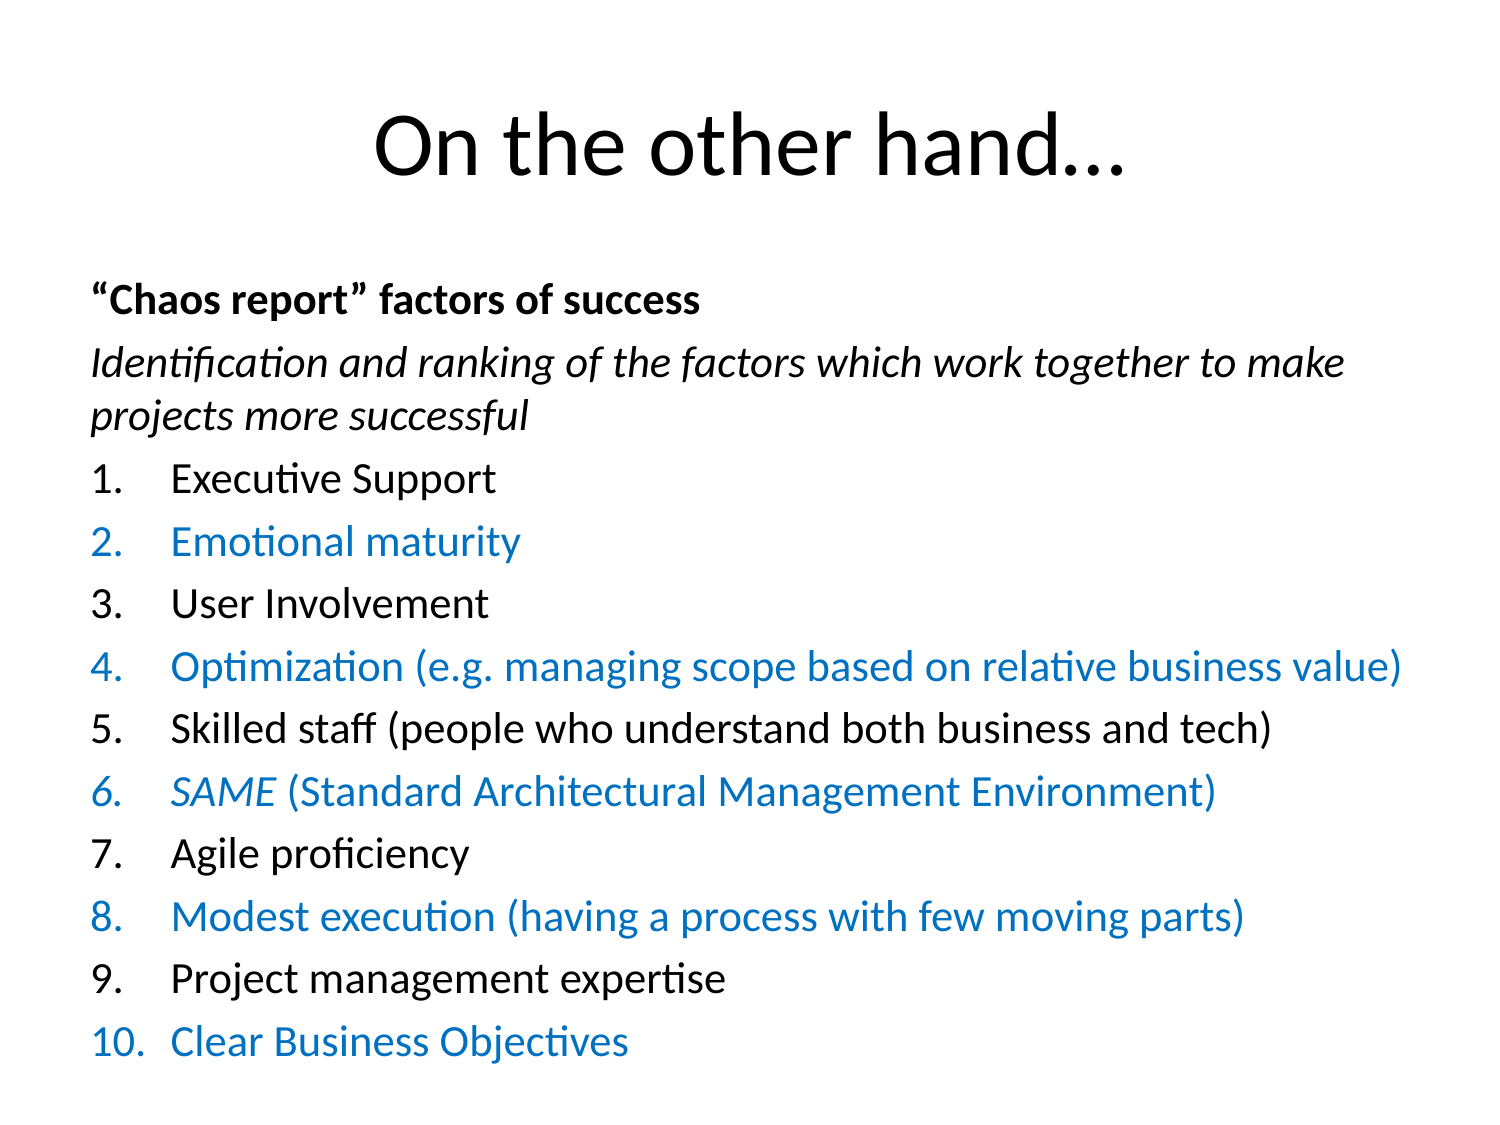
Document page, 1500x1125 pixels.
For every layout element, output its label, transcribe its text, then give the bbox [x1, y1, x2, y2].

list “Chaos report” factors of success Identification and ranking of the factors which work together to make projects more successful Executive Support Emotional maturity User Involvement Optimization (e.g. managing scope based on relative business value) Skilled staff (people who understand both business and tech) SAME (Standard Architectural Management Environment) Agile proficiency Modest execution (having a process with few moving parts) Project management expertise Clear Business Objectives [75, 262, 1425, 1075]
title On the other hand… [75, 45, 1425, 233]
